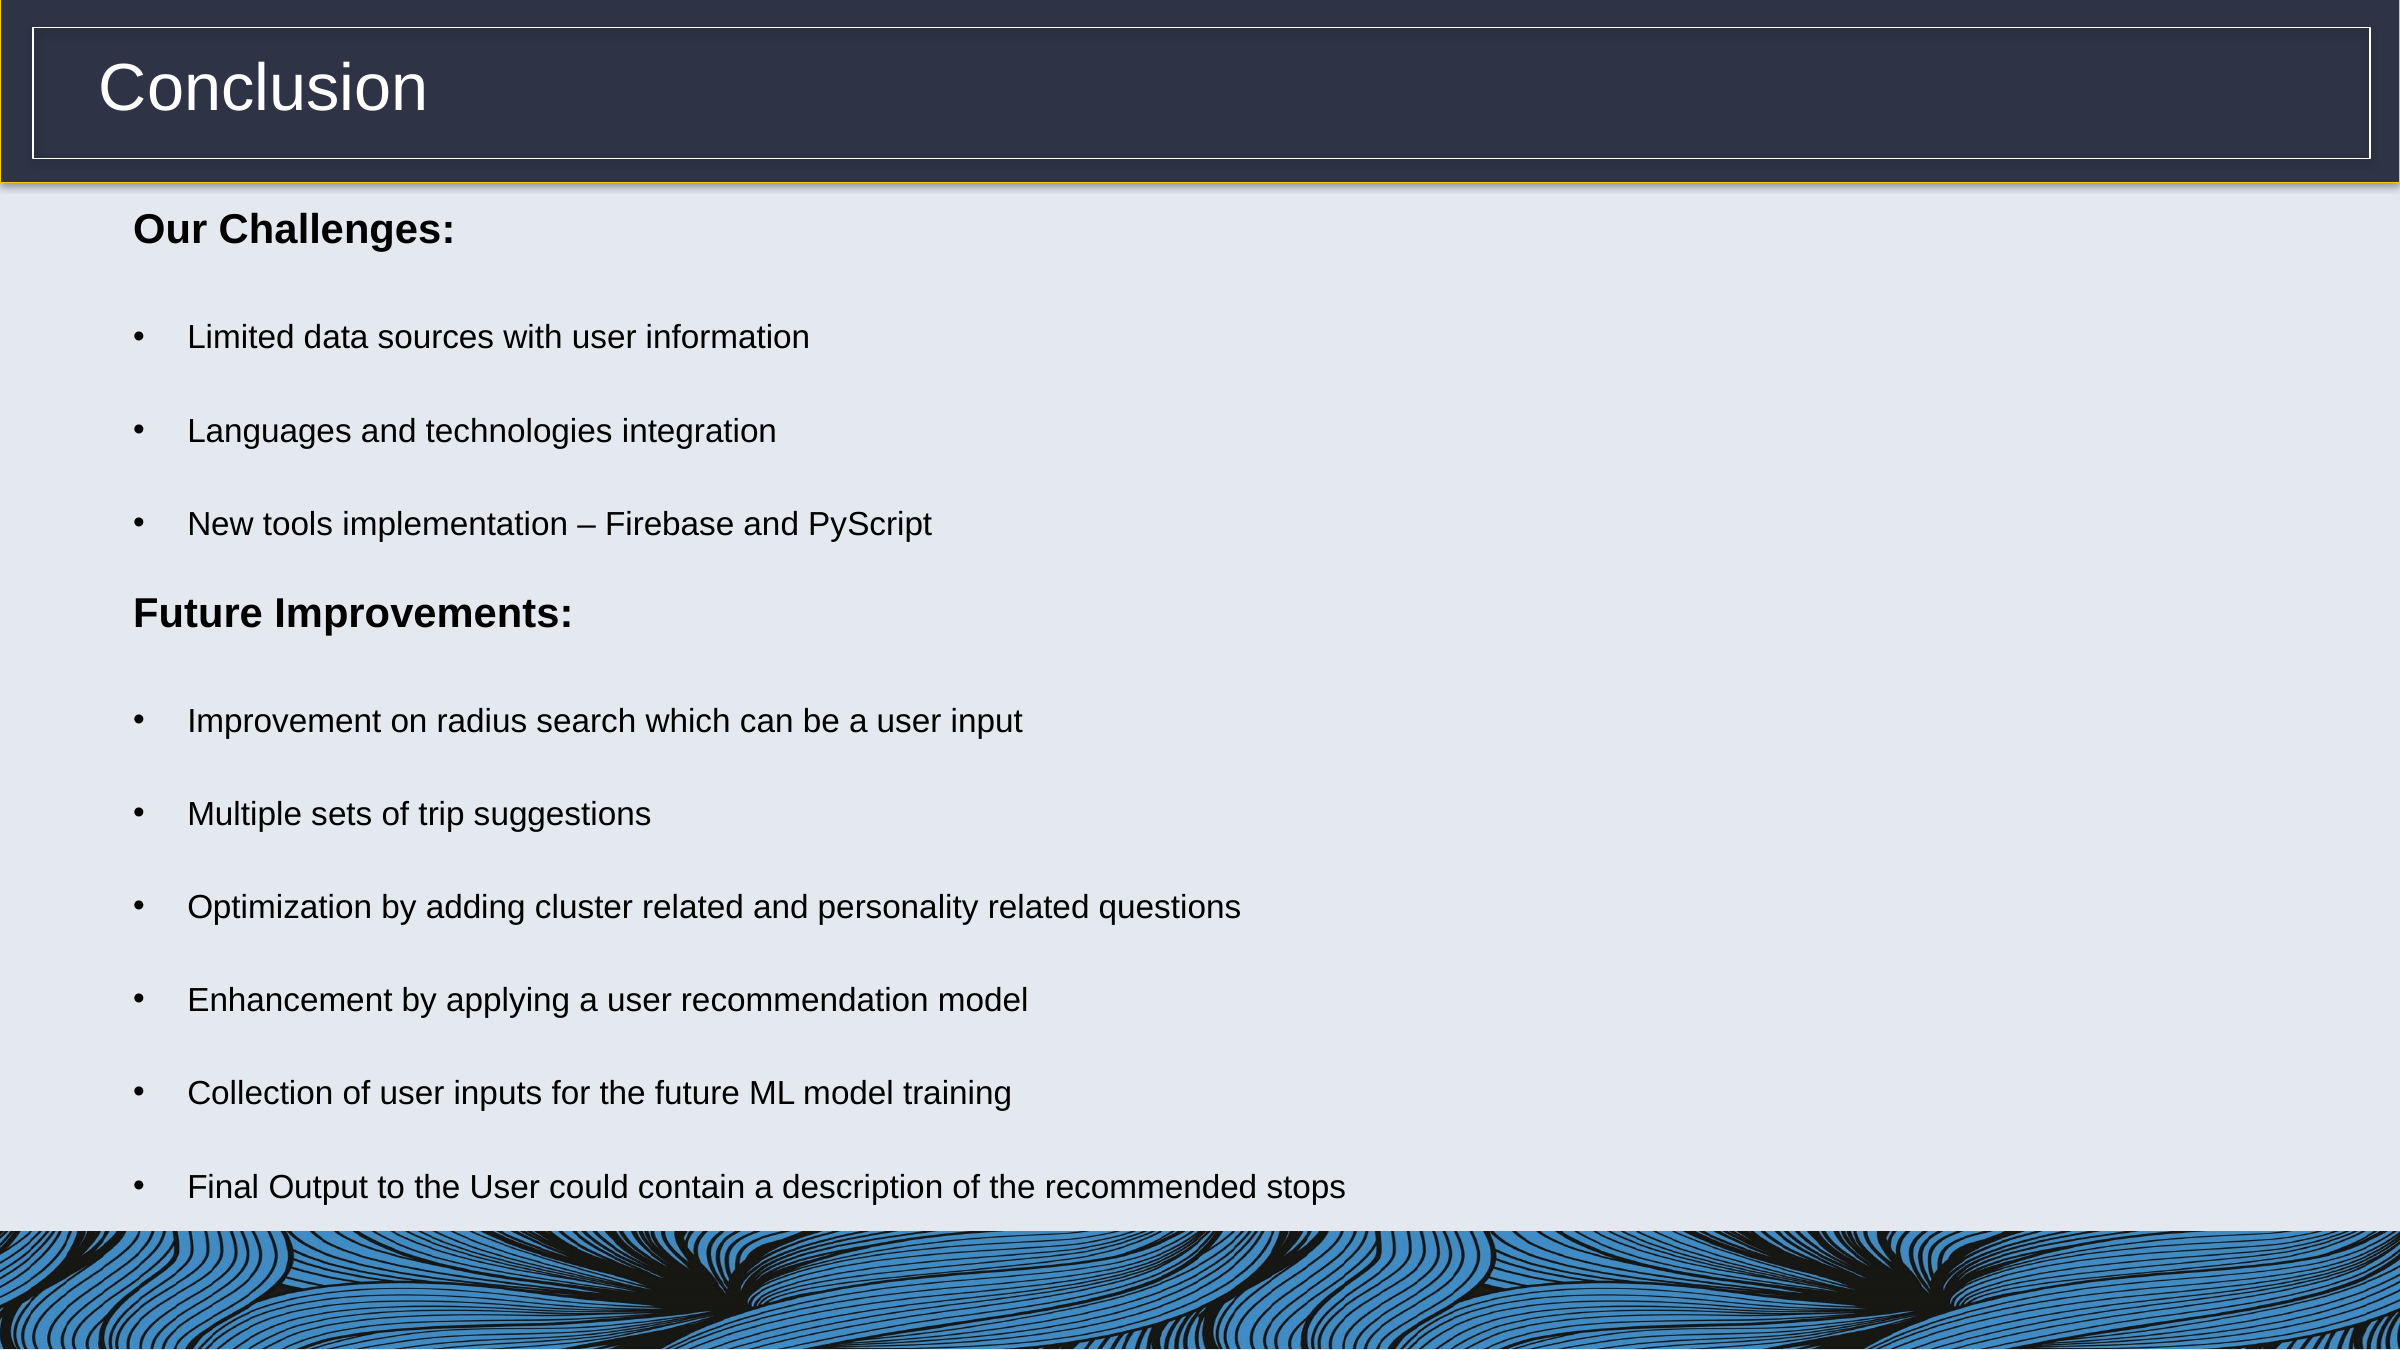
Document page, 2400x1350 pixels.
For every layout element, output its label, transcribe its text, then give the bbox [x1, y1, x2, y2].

list Our Challenges: Limited data sources with user information Languages and technologies integration New tools implementation – Firebase and PyScript [88, 190, 2230, 573]
picture [0, 1231, 2400, 1349]
list Conclusion [37, 31, 2375, 168]
text_box Future Improvements: Improvement on radius search which can be a user input Multiple sets of trip suggestions Optimization by adding cluster related and personality related questions Enhancement by applying a user recommendation model Collection of user inputs for the future ML model training Final Output to the User could contain a description of the recommended stops [88, 573, 2230, 1171]
